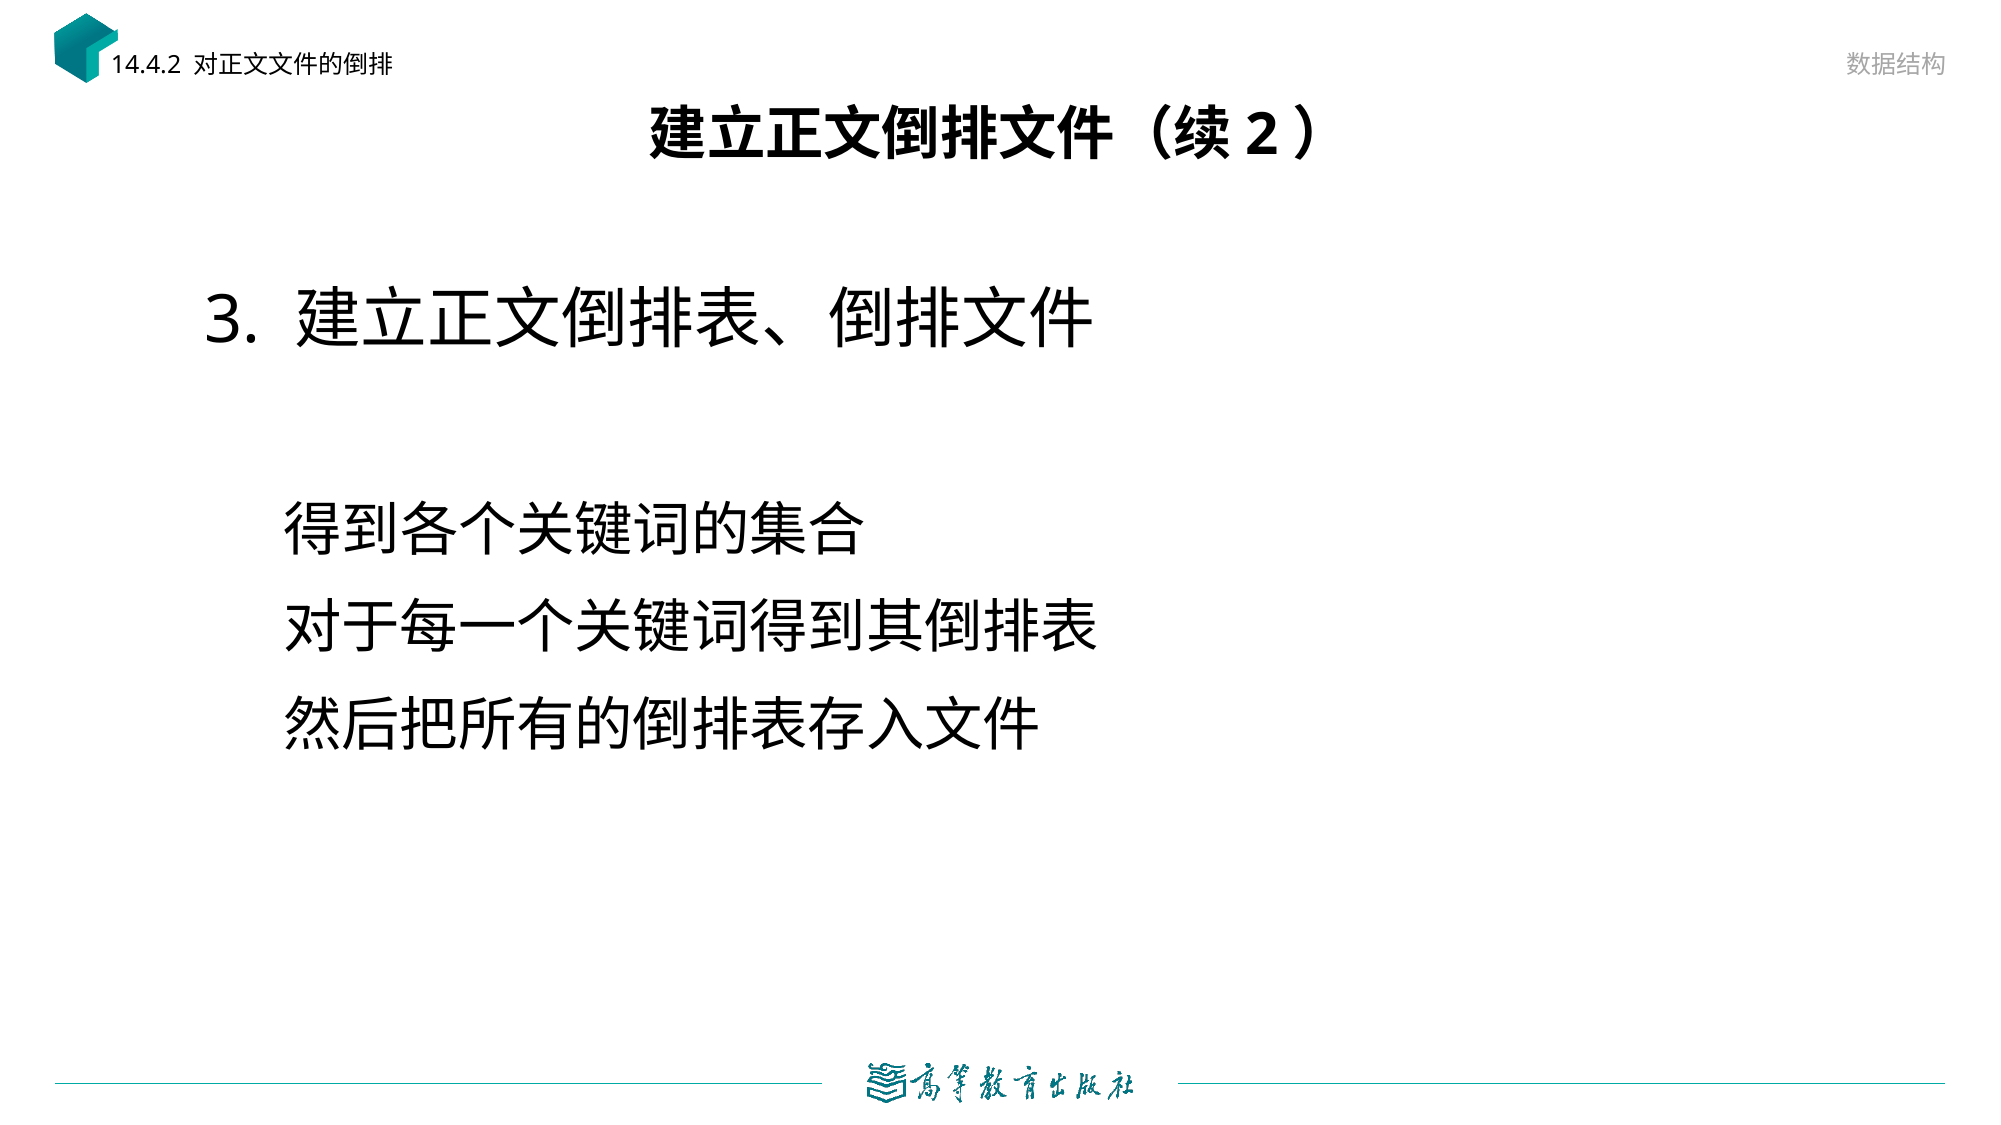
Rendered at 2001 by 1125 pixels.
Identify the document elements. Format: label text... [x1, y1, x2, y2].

text_box 3. 建立正文倒排表、倒排文件 得到各个关键词的集合 对于每一个关键词得到其倒排表 然后把所有的倒排表存入文件 [189, 259, 1829, 1033]
subtitle 14.4.2 对正文文件的倒排 [95, 44, 894, 99]
picture [867, 1063, 1133, 1103]
title 建立正文倒排文件（续2） [137, 92, 1863, 178]
list 数据结构 [1115, 32, 1962, 86]
